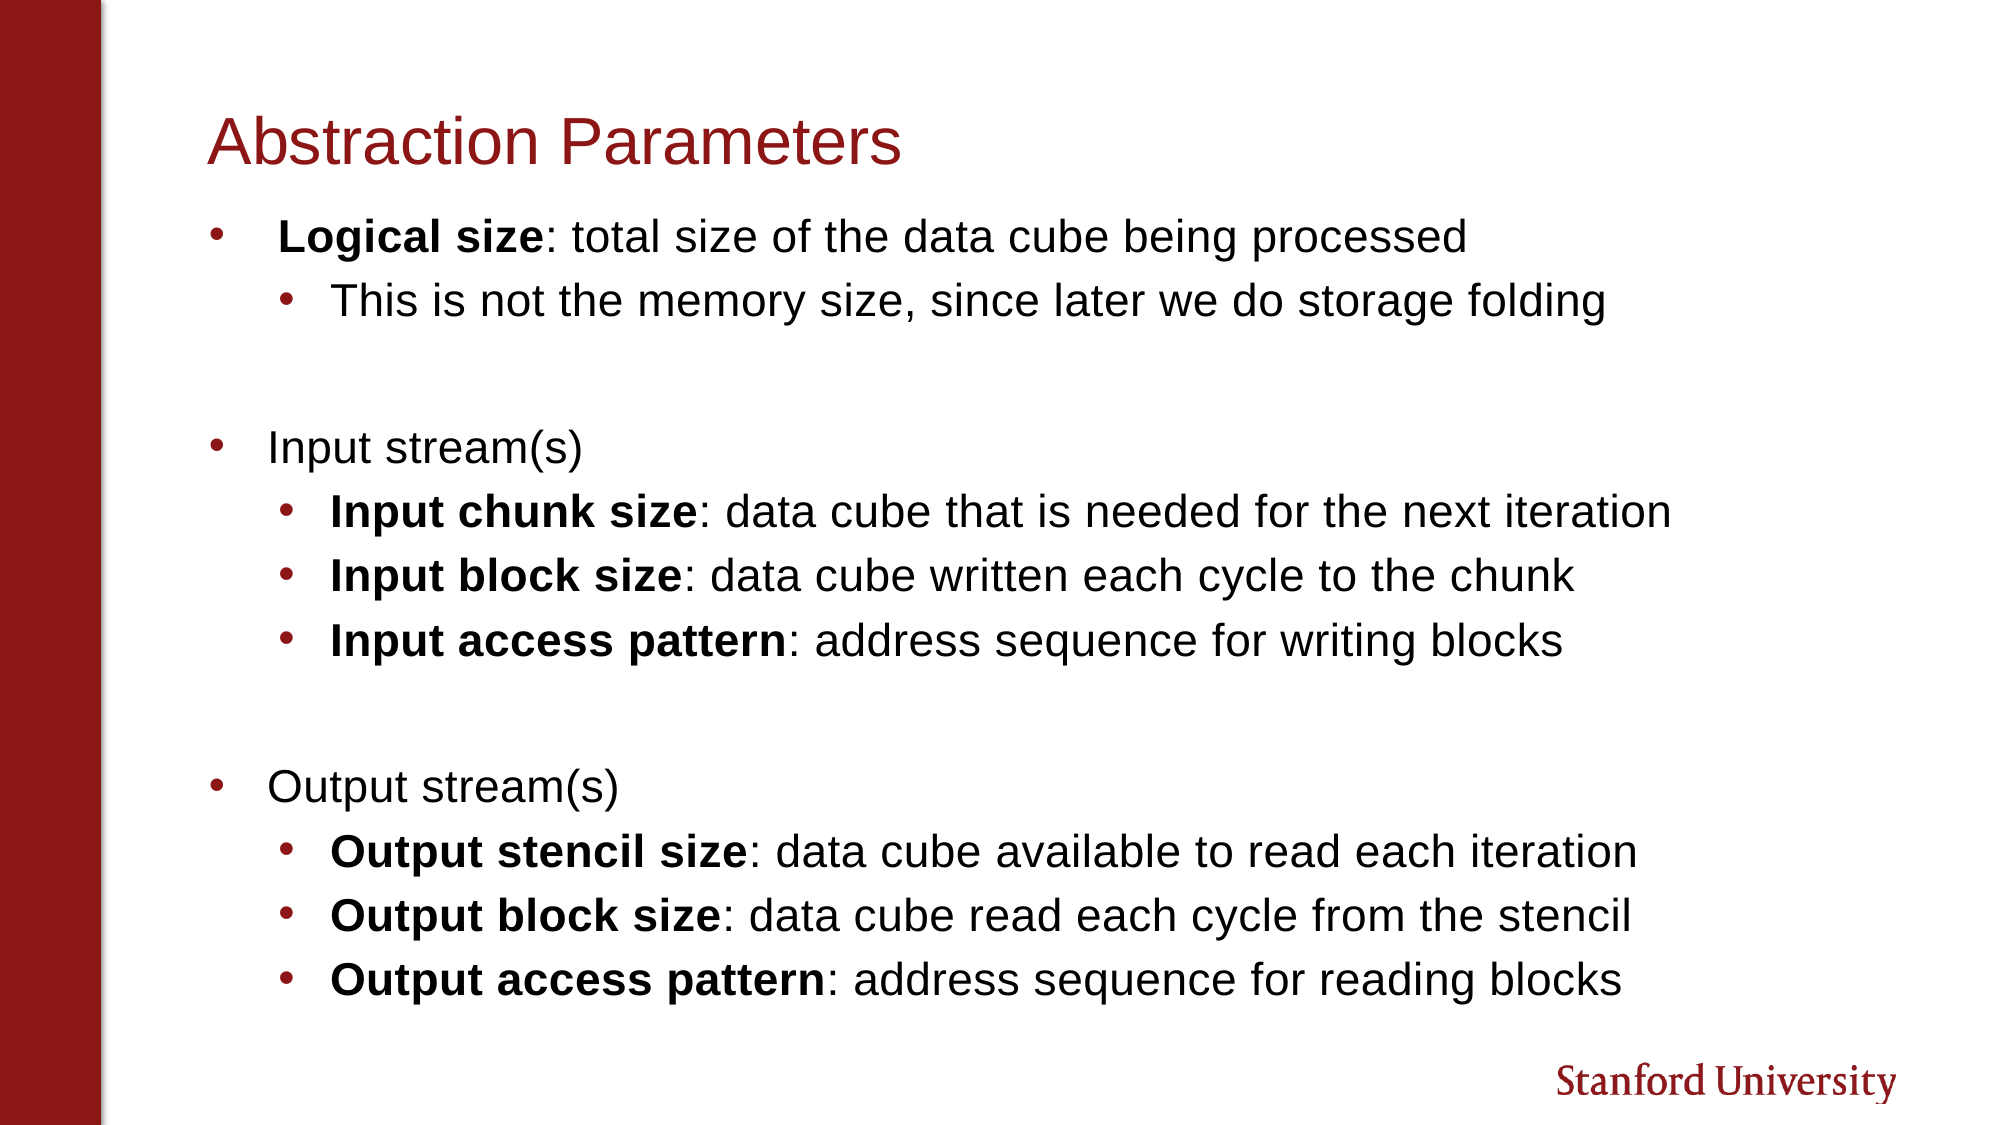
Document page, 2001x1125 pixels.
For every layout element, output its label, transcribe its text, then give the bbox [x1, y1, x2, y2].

title Abstraction Parameters [207, 78, 1894, 186]
list Logical size: total size of the data cube being processed This is not the memory size, since later we do storage folding Input stream(s) Input chunk size: data cube that is needed for the next iteration Input block size: data cube written each cycle to the chunk Input access pattern: address sequence for writing blocks Output stream(s) Output stencil size: data cube available to read each iteration Output block size: data cube read each cycle from the stencil Output access pattern: address sequence for reading blocks [209, 198, 1894, 1021]
